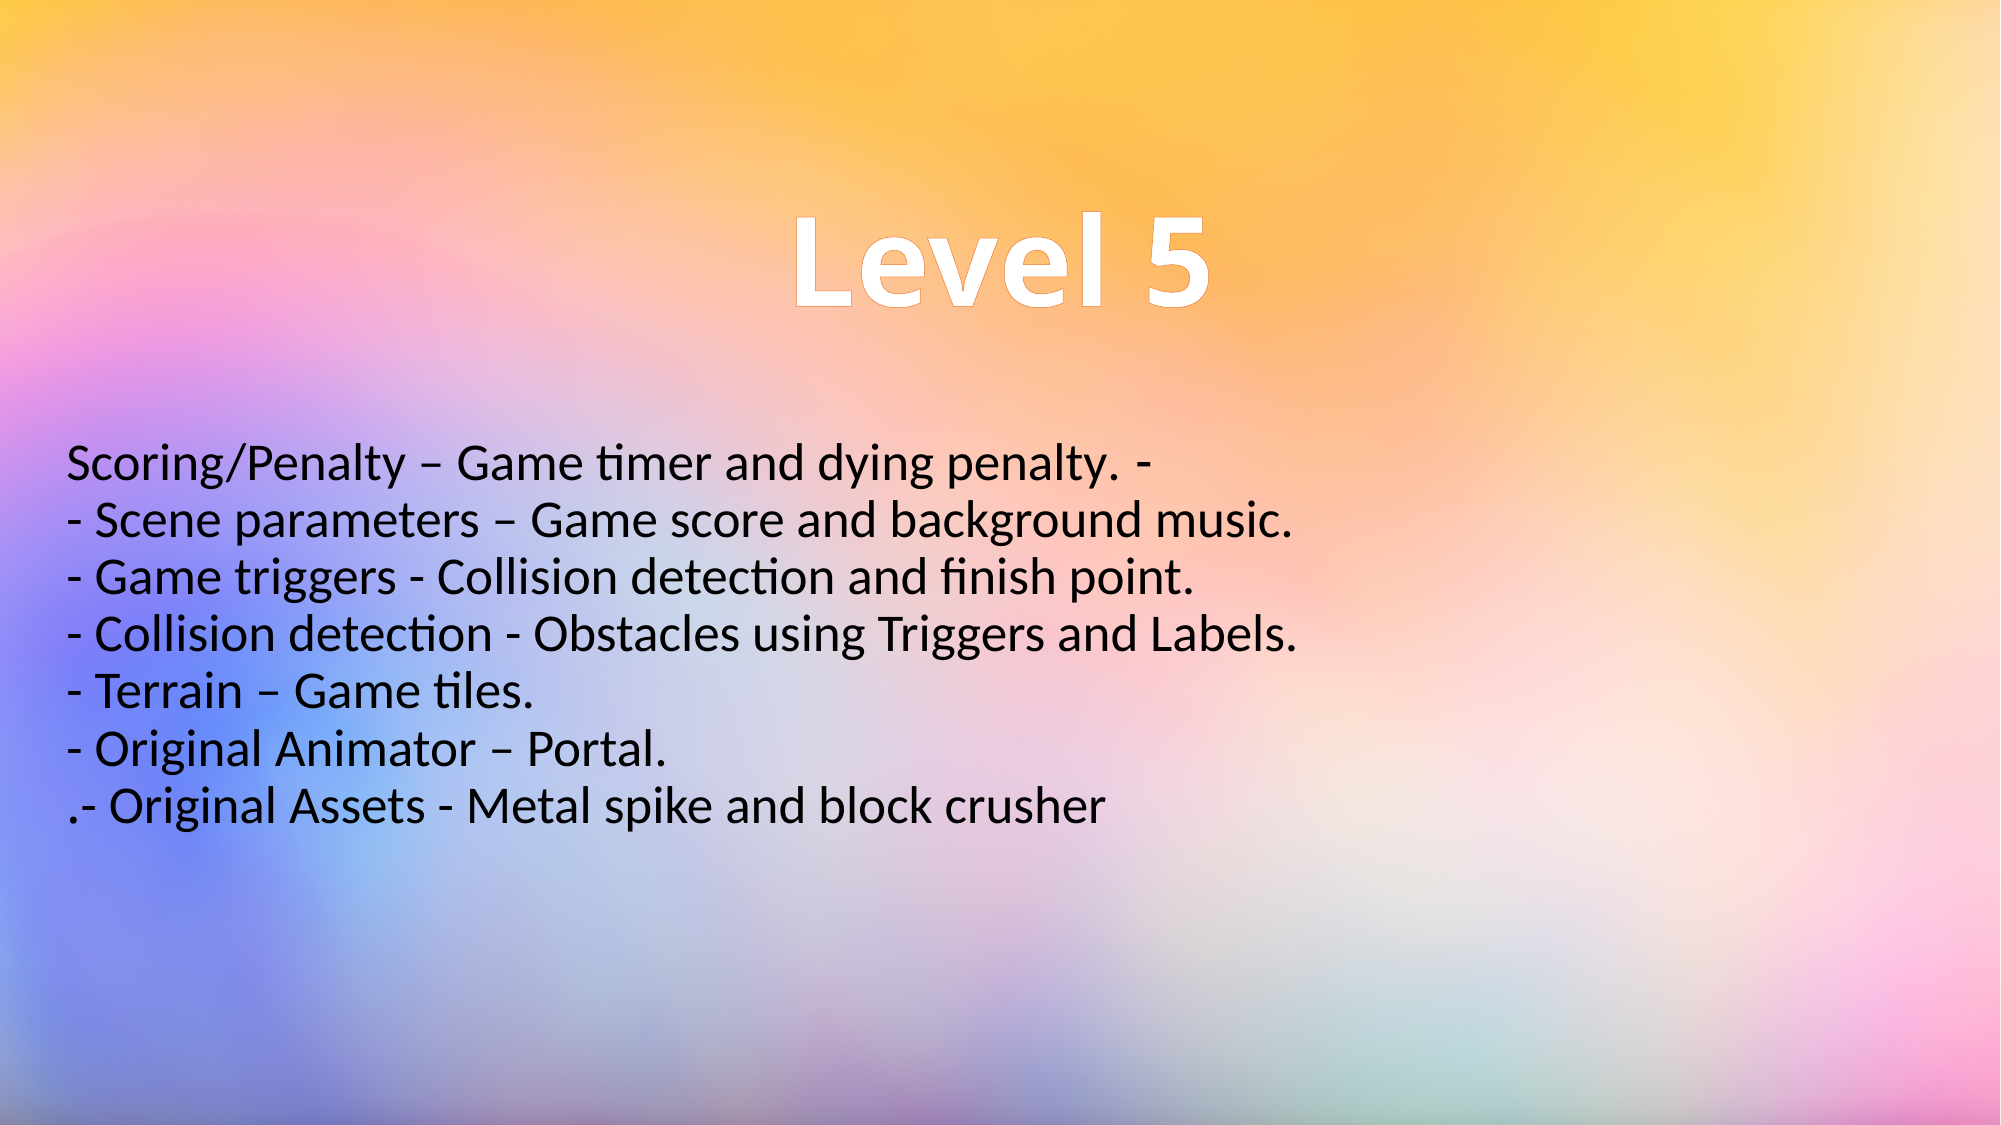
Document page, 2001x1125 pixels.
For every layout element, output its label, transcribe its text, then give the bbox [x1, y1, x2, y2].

list - Scoring/Penalty – Game timer and dying penalty. - Scene parameters – Game score and background music. - Game triggers - Collision detection and finish point. - Collision detection - Obstacles using Triggers and Labels. - Terrain – Game tiles. - Original Animator – Portal. - Original Assets - Metal spike and block crusher. [51, 427, 1949, 968]
picture [0, 0, 2001, 1125]
title Level 5 [137, 157, 1863, 375]
